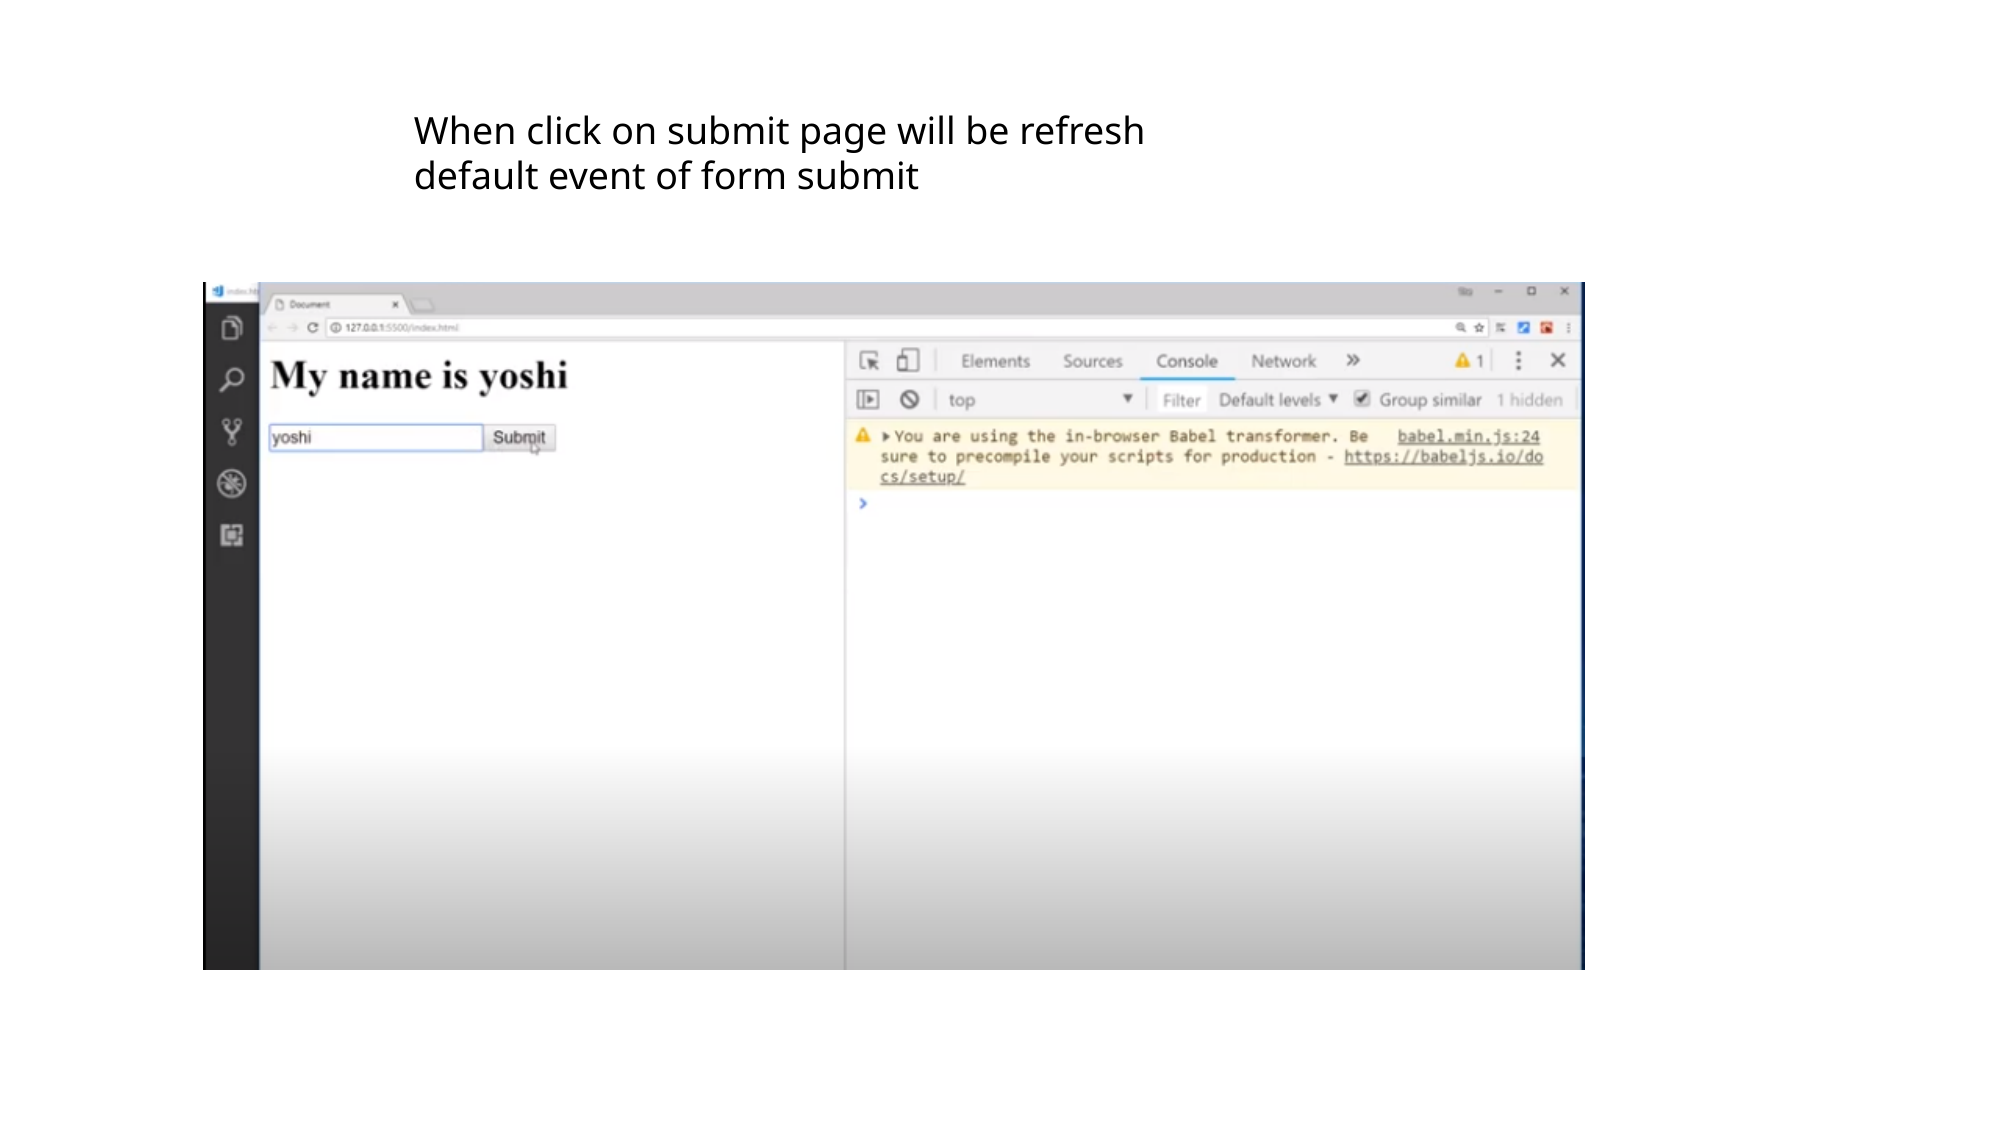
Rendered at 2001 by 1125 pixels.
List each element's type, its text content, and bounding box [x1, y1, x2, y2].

text_box When click on submit page will be refresh default event of form submit [399, 99, 1274, 204]
picture [203, 281, 1586, 970]
